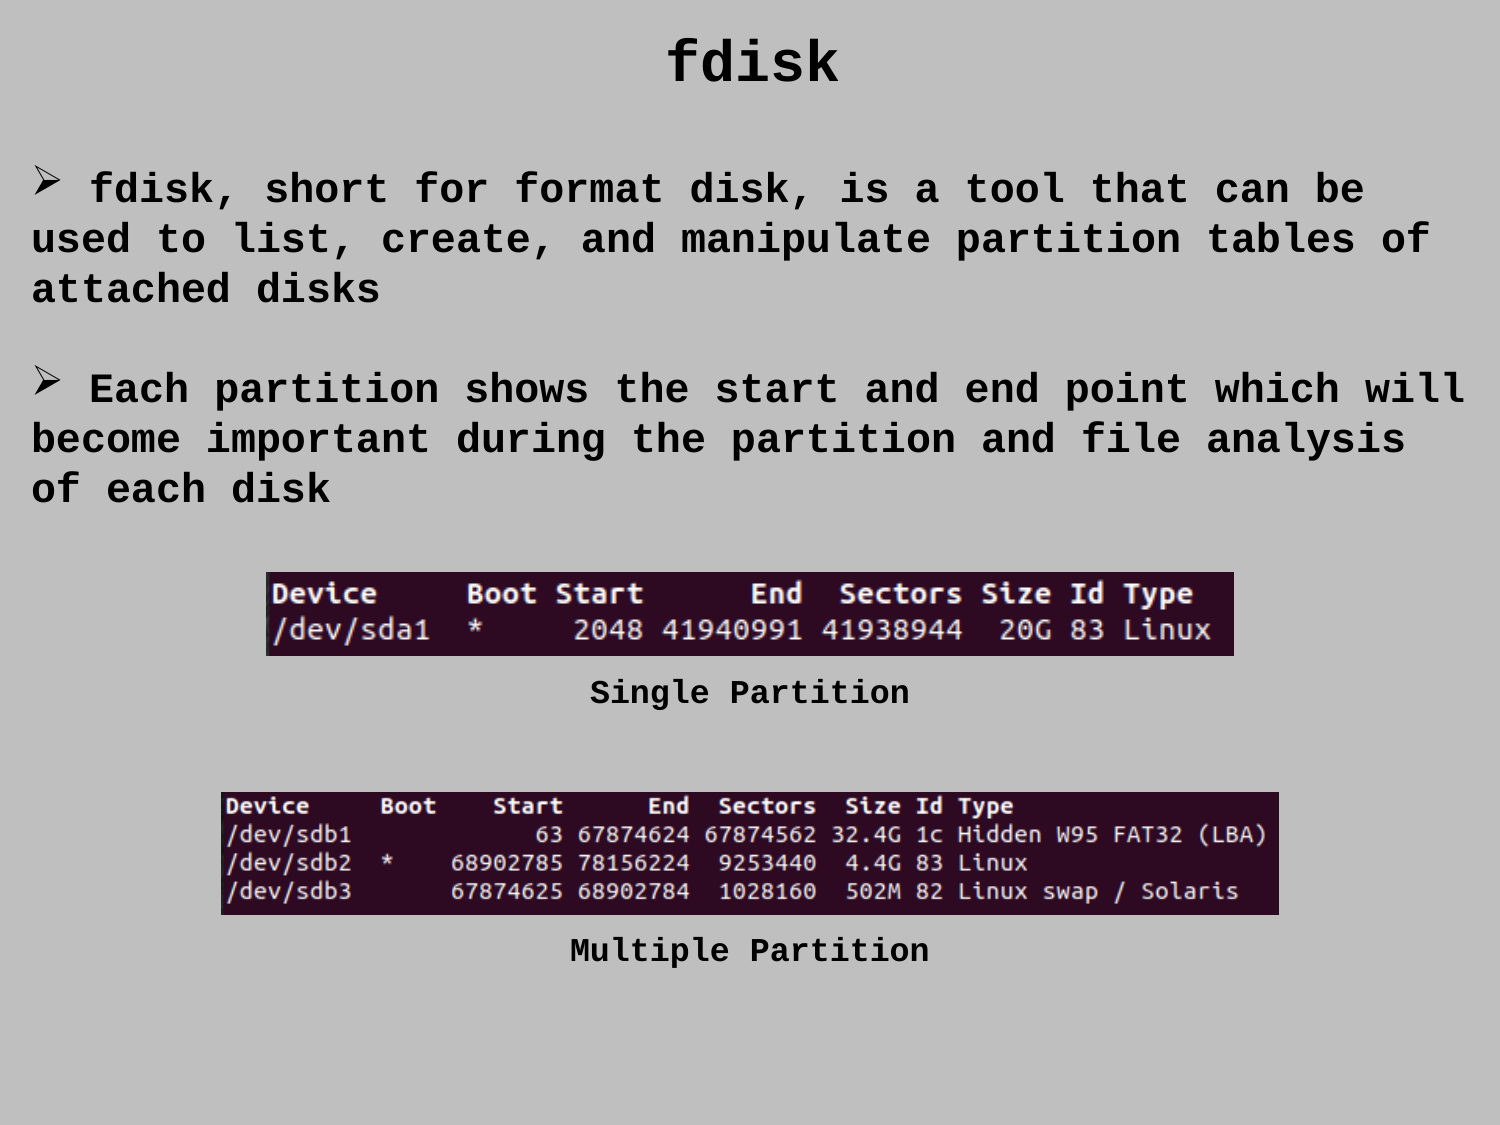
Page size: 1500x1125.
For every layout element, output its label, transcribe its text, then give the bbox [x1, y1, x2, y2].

picture [221, 792, 1279, 915]
picture [266, 572, 1234, 656]
text_box Multiple Partition [555, 924, 945, 976]
text_box fdisk [85, 9, 1421, 106]
text_box Single Partition [575, 663, 925, 718]
text_box fdisk, short for format disk, is a tool that can be used to list, create, and manipulate partition tables of attached disks Each partition shows the start and end point which will become important during the partition and file analysis of each disk [16, 153, 1483, 543]
